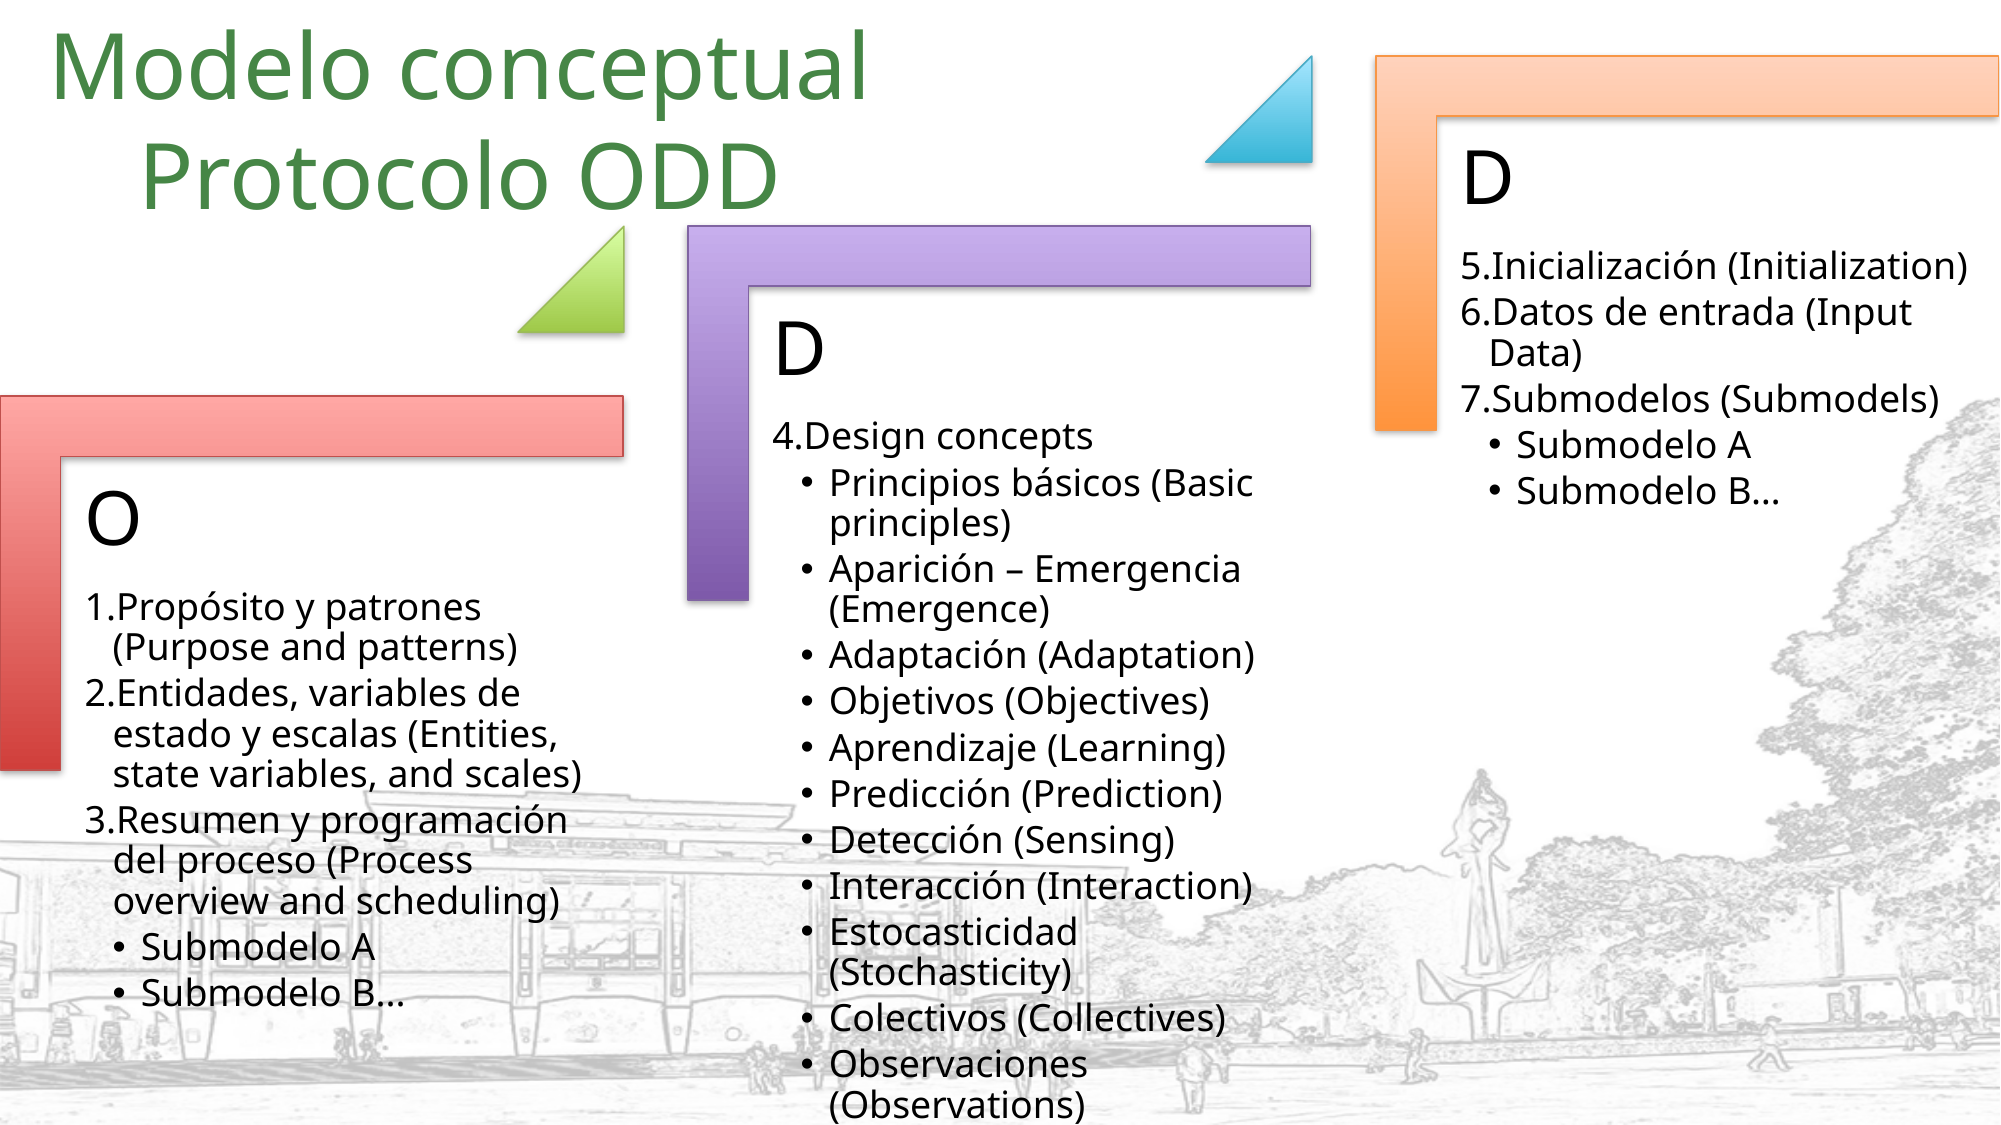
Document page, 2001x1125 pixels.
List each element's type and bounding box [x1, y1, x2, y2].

text_box [0, 0, 2000, 1007]
